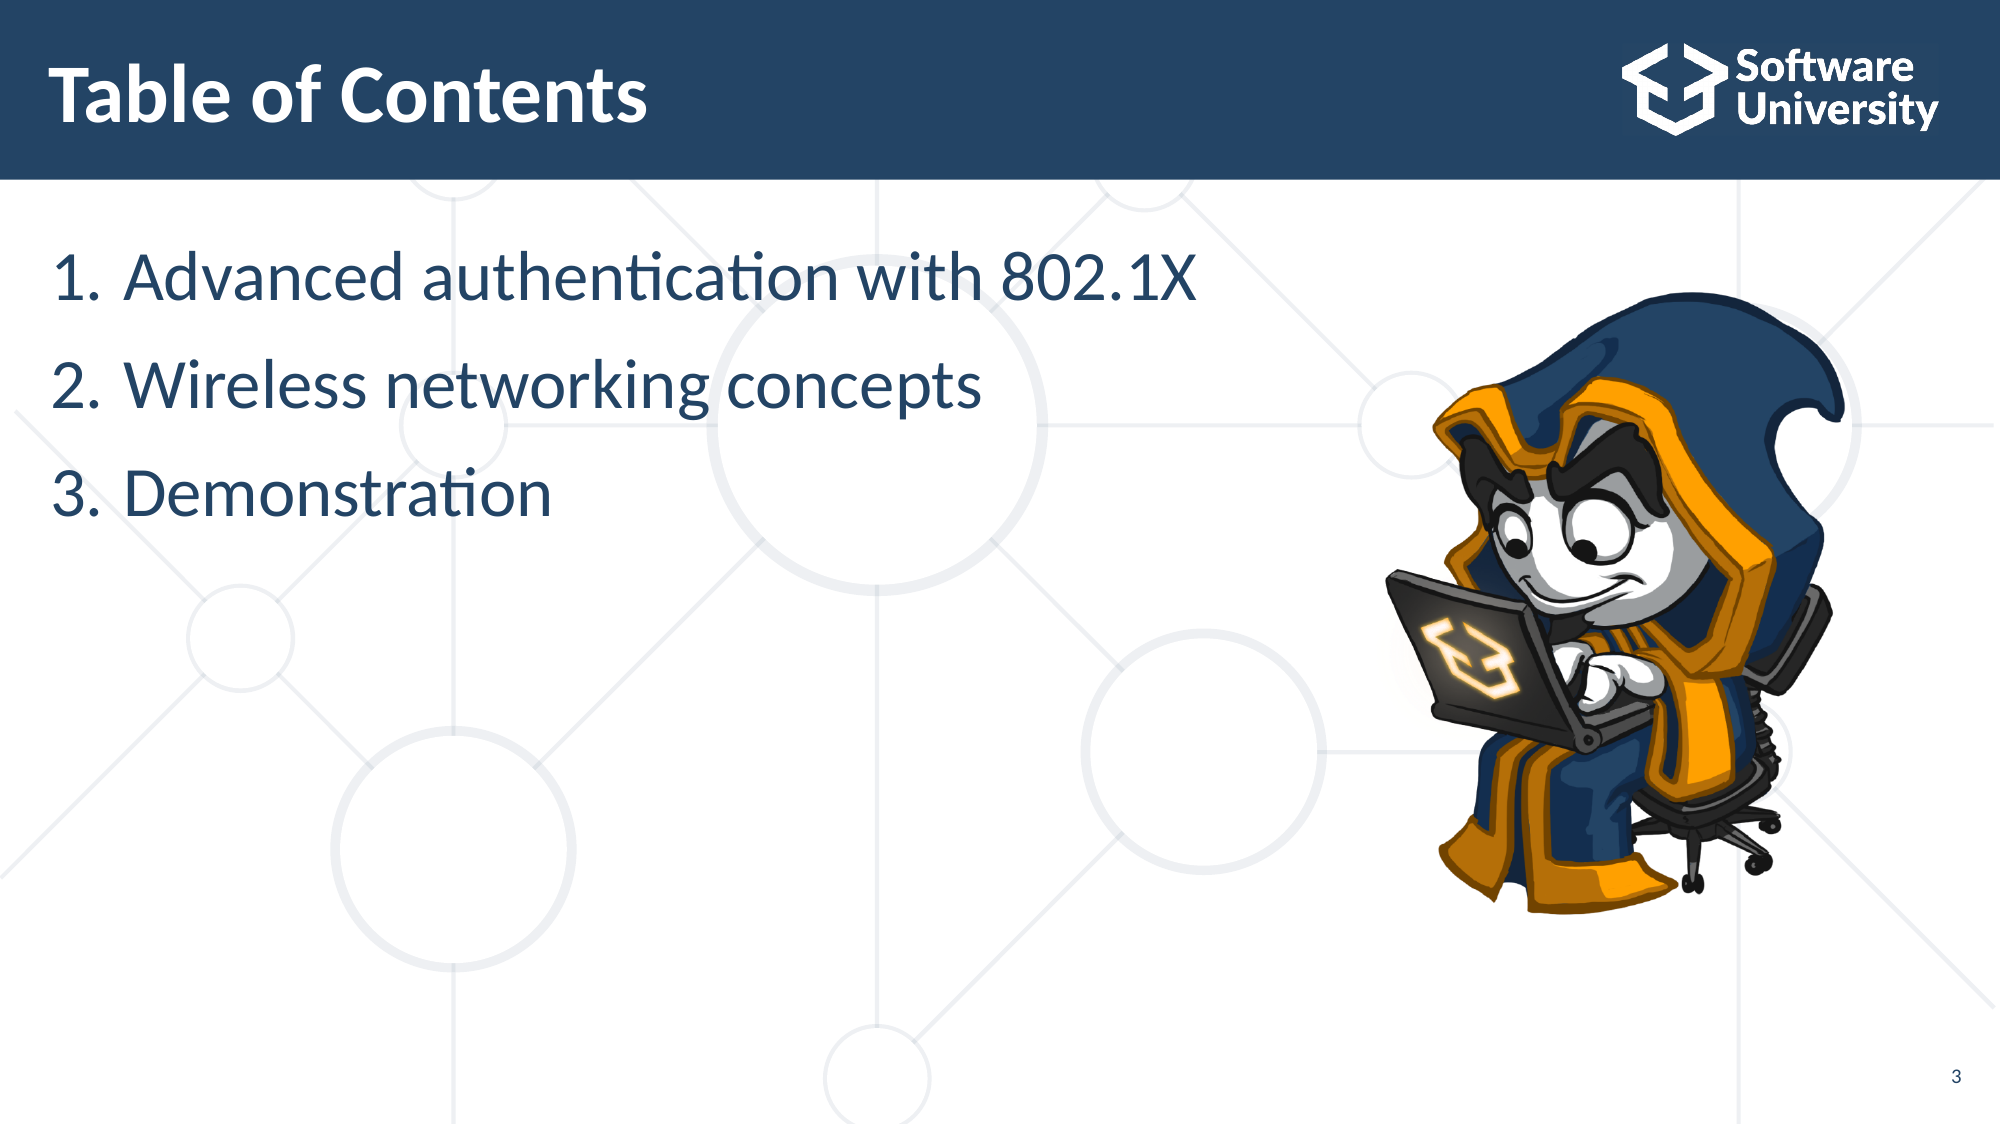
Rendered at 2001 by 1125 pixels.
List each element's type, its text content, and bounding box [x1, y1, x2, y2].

picture [1622, 43, 1939, 136]
list Advanced authentication with 802.1X Wireless networking concepts Demonstration [32, 224, 1375, 1032]
slide_number 3 [1897, 1049, 1968, 1101]
picture [1375, 231, 1884, 951]
title Table of Contents [31, 16, 1591, 162]
